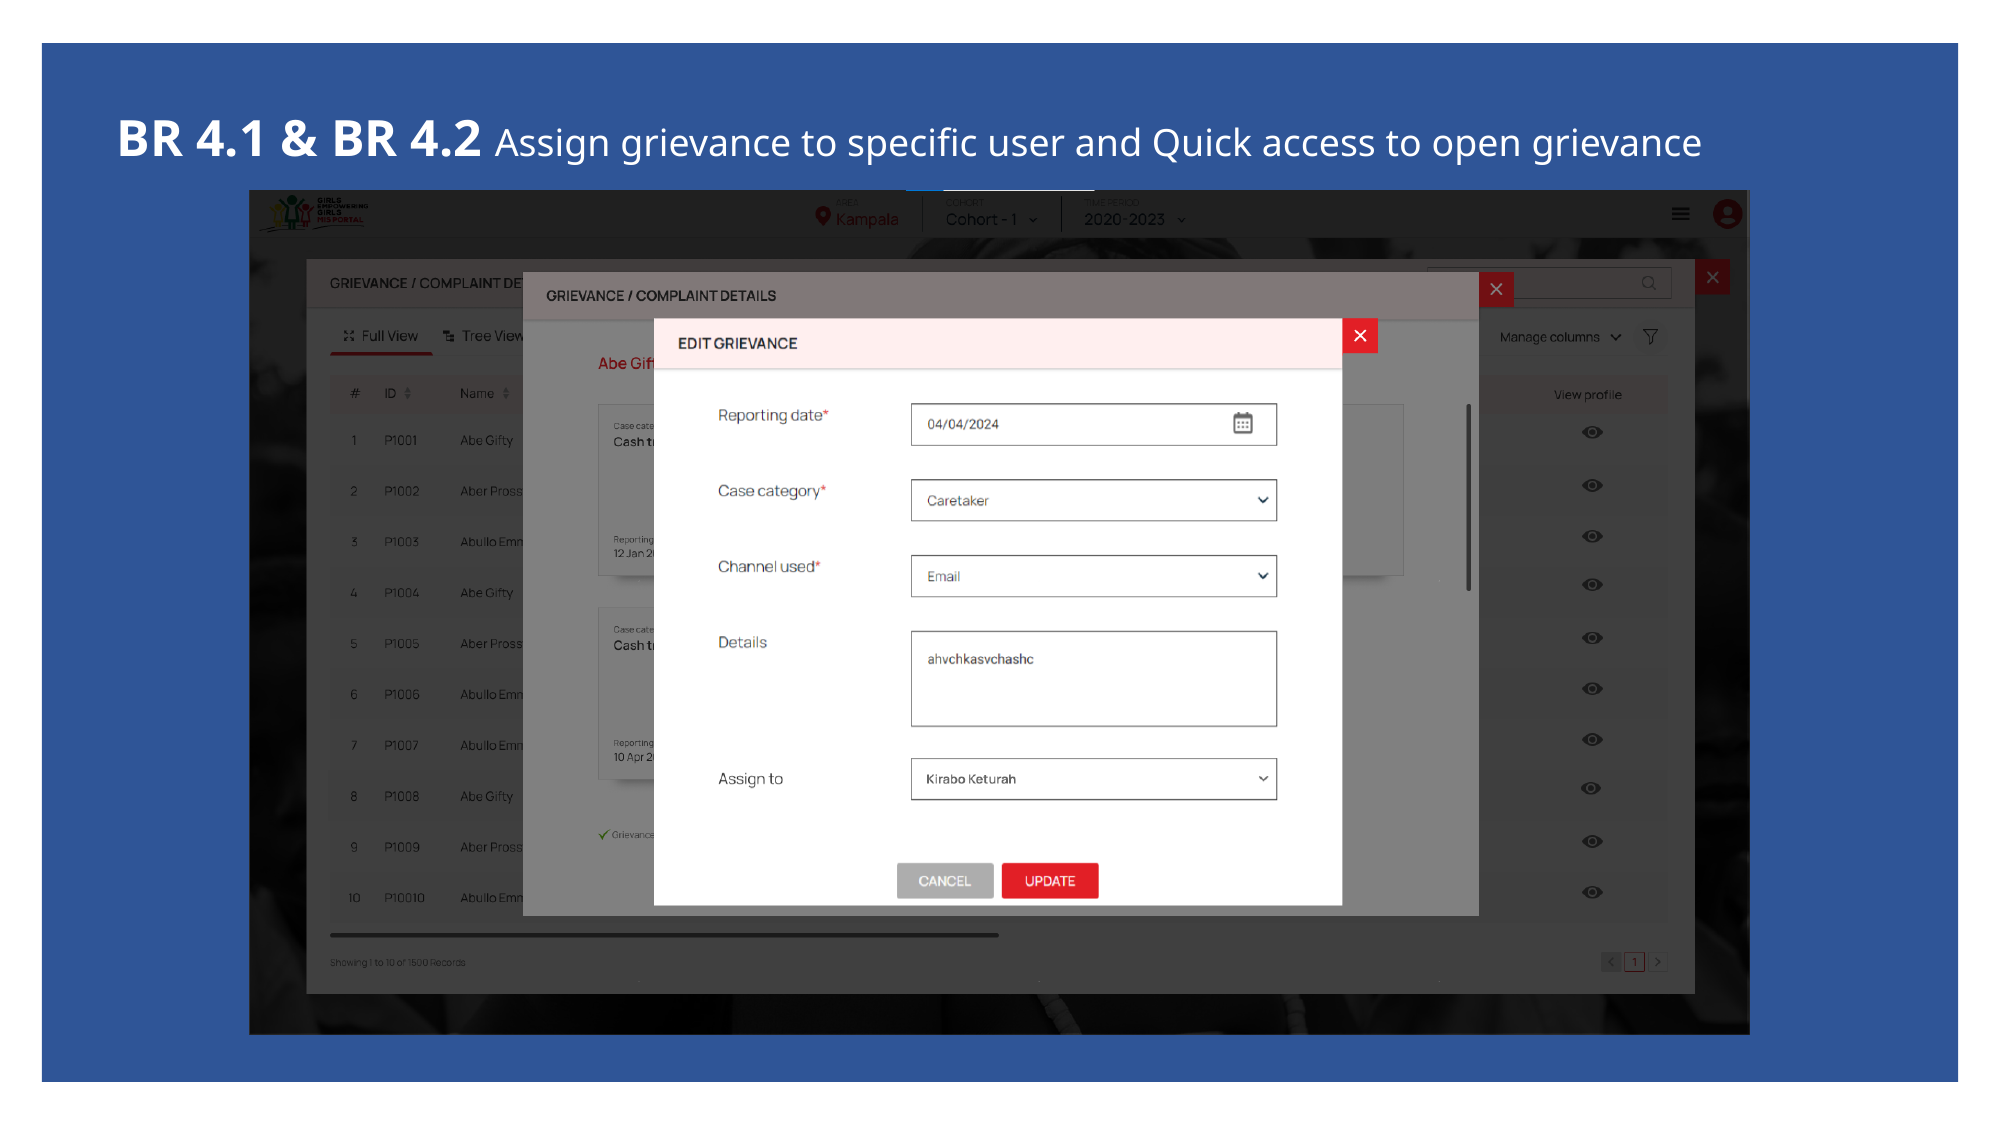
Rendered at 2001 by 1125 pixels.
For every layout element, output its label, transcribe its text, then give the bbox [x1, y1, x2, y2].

picture [249, 190, 1750, 1035]
text_box BR 4.1 & BR 4.2 Assign grievance to specific user and Quick access to open grievance [102, 99, 1887, 175]
